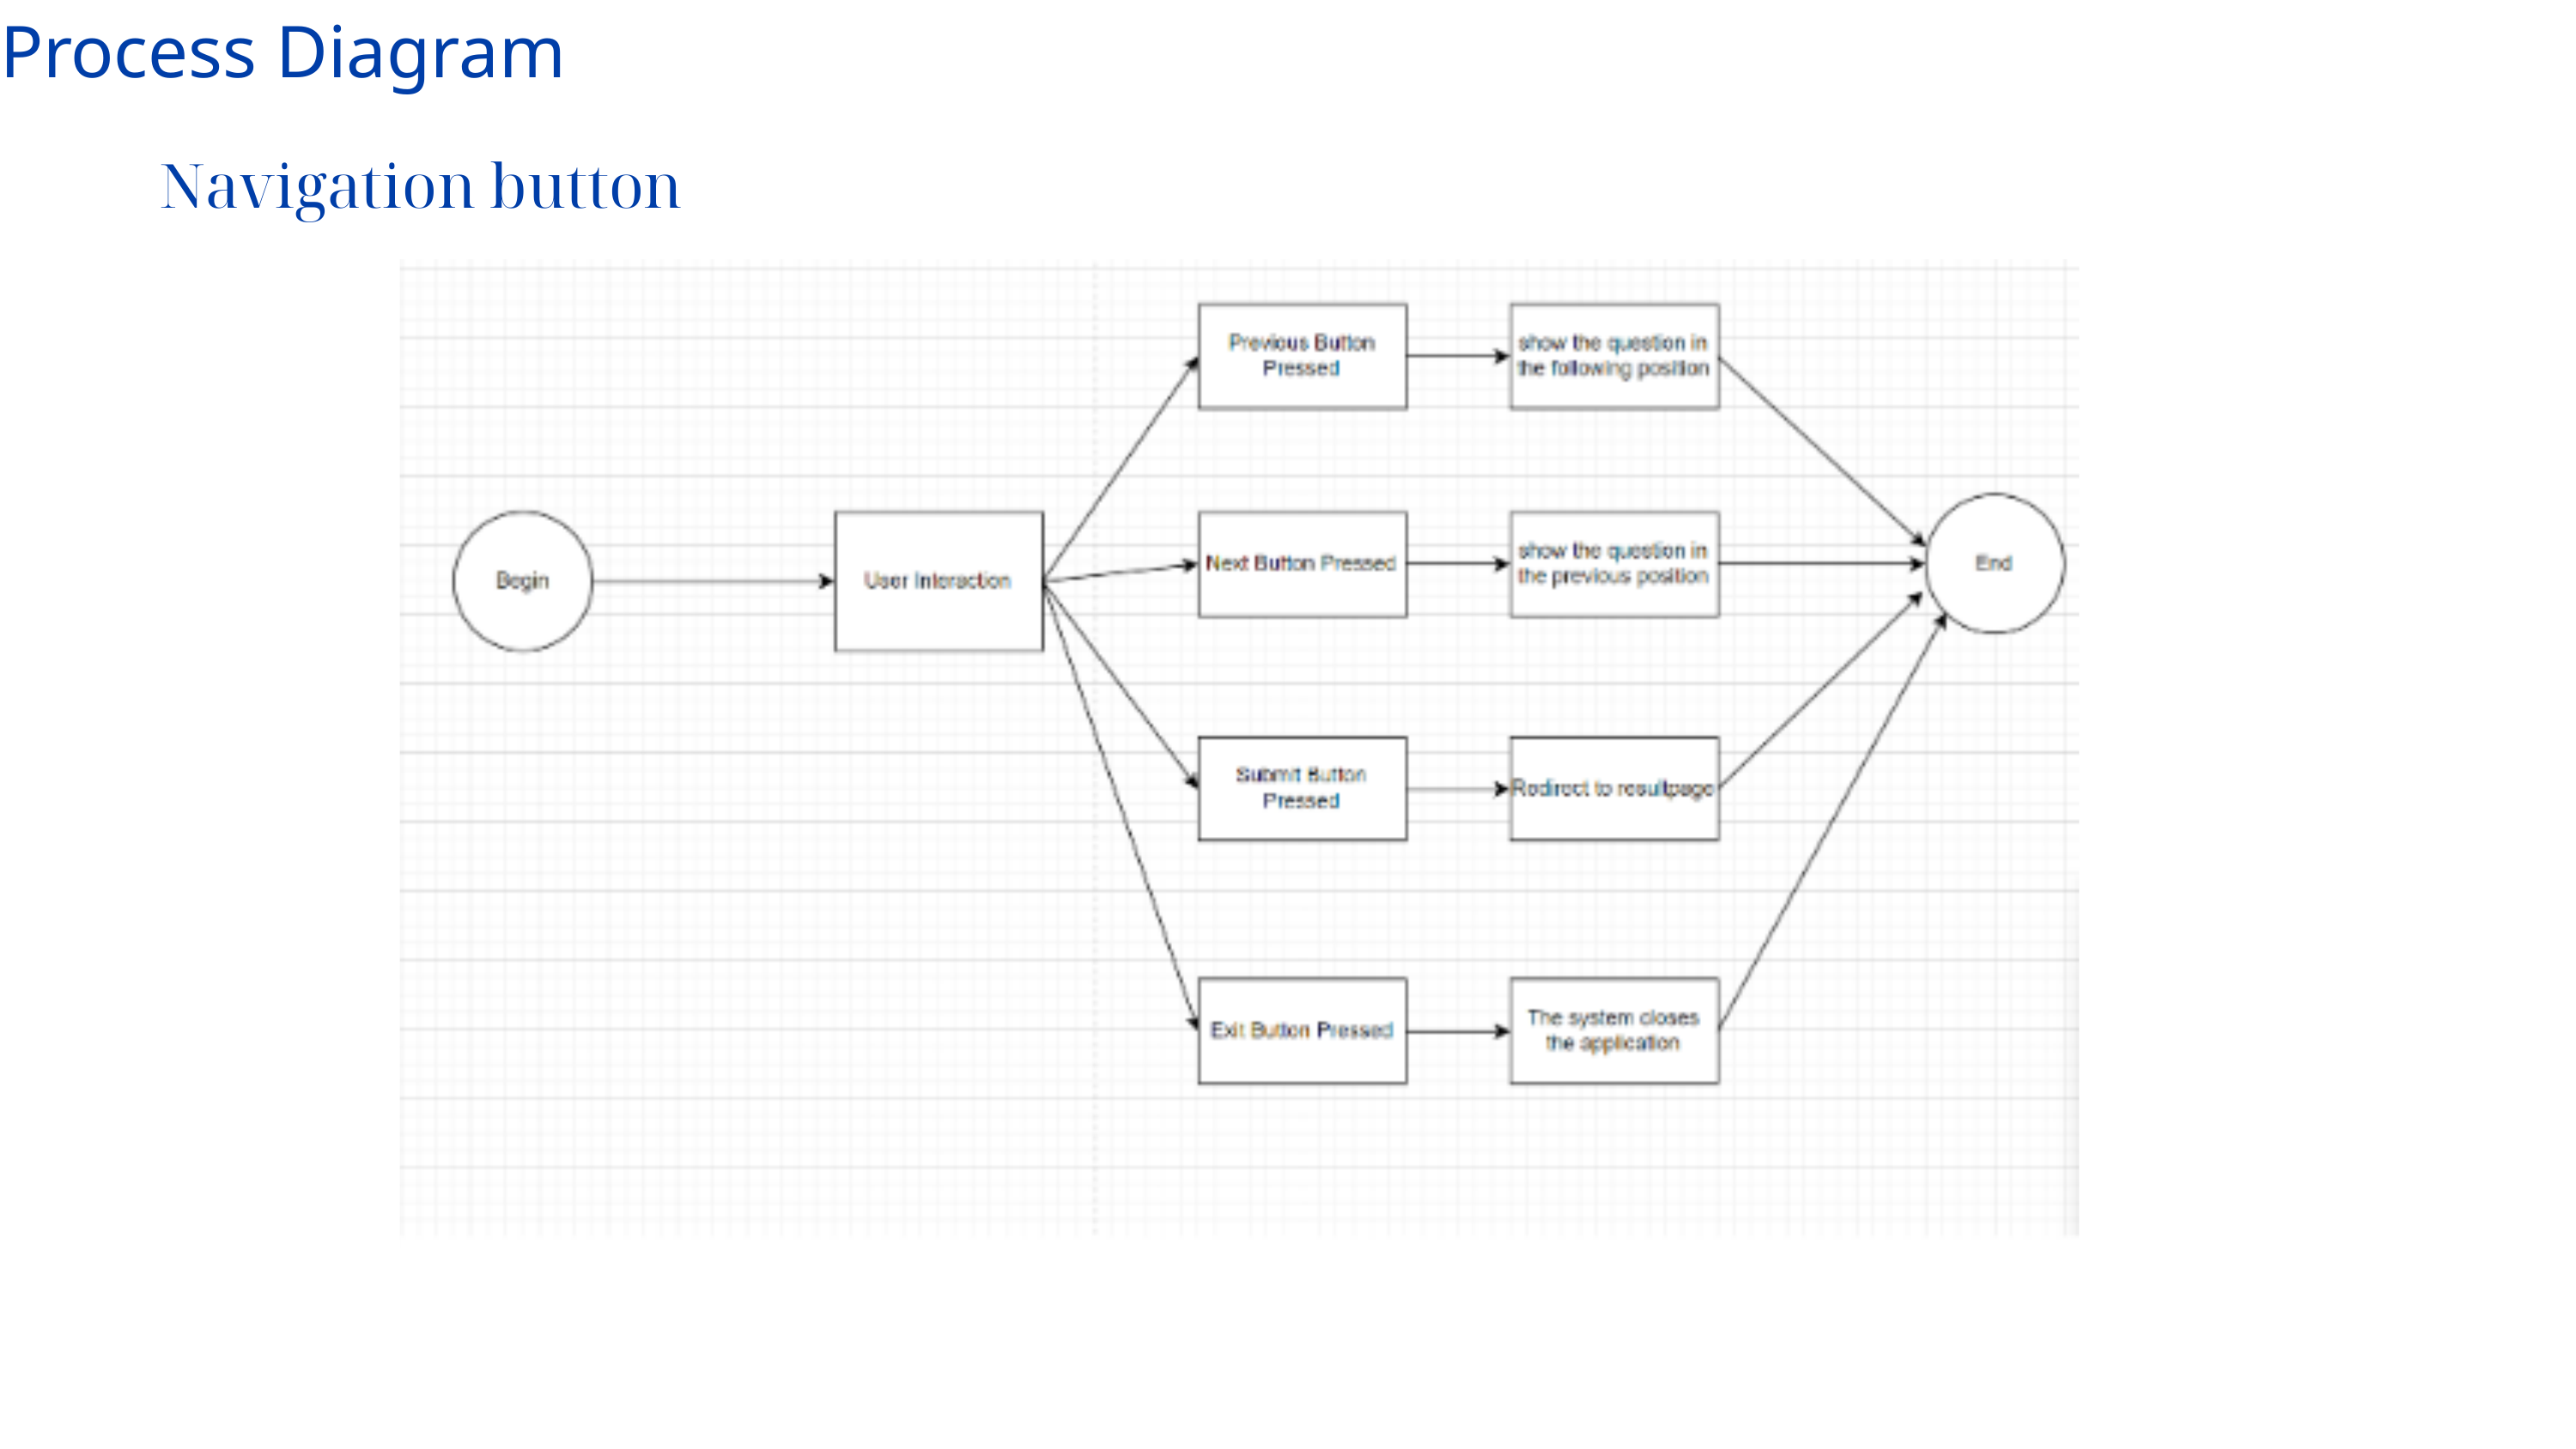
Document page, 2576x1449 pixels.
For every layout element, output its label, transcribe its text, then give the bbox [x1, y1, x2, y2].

text_box Navigation button [144, 135, 699, 221]
text_box [399, 259, 2080, 1248]
text_box Process Diagram [0, 6, 1544, 285]
